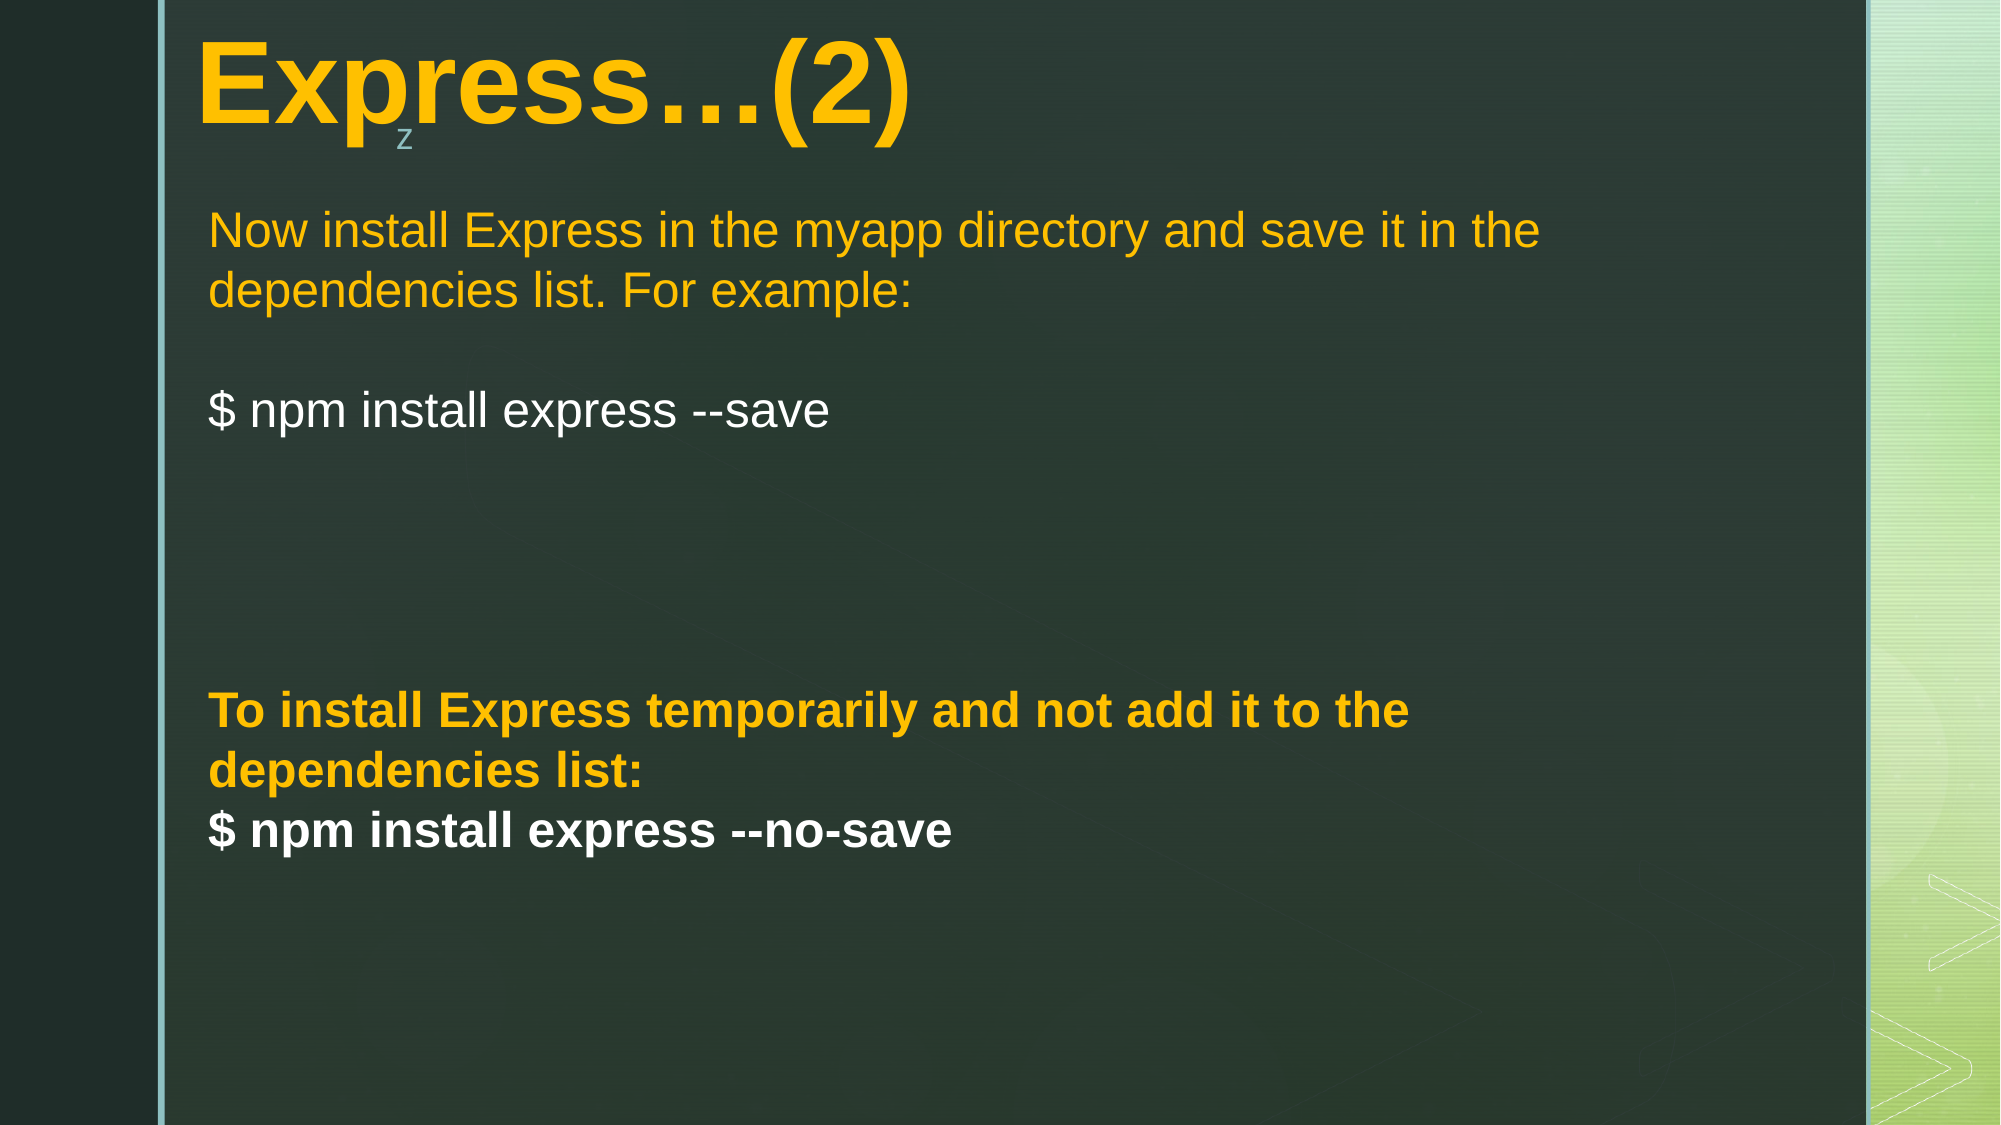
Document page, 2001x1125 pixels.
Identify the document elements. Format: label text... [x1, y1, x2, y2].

text_box Now install Express in the myapp directory and save it in the dependencies list. For example: $ npm install express --save To install Express temporarily and not add it to the dependencies list: $ npm install express --no-save [193, 190, 1742, 865]
picture [1871, 0, 2001, 1125]
title Express…(2) [180, 14, 1678, 157]
